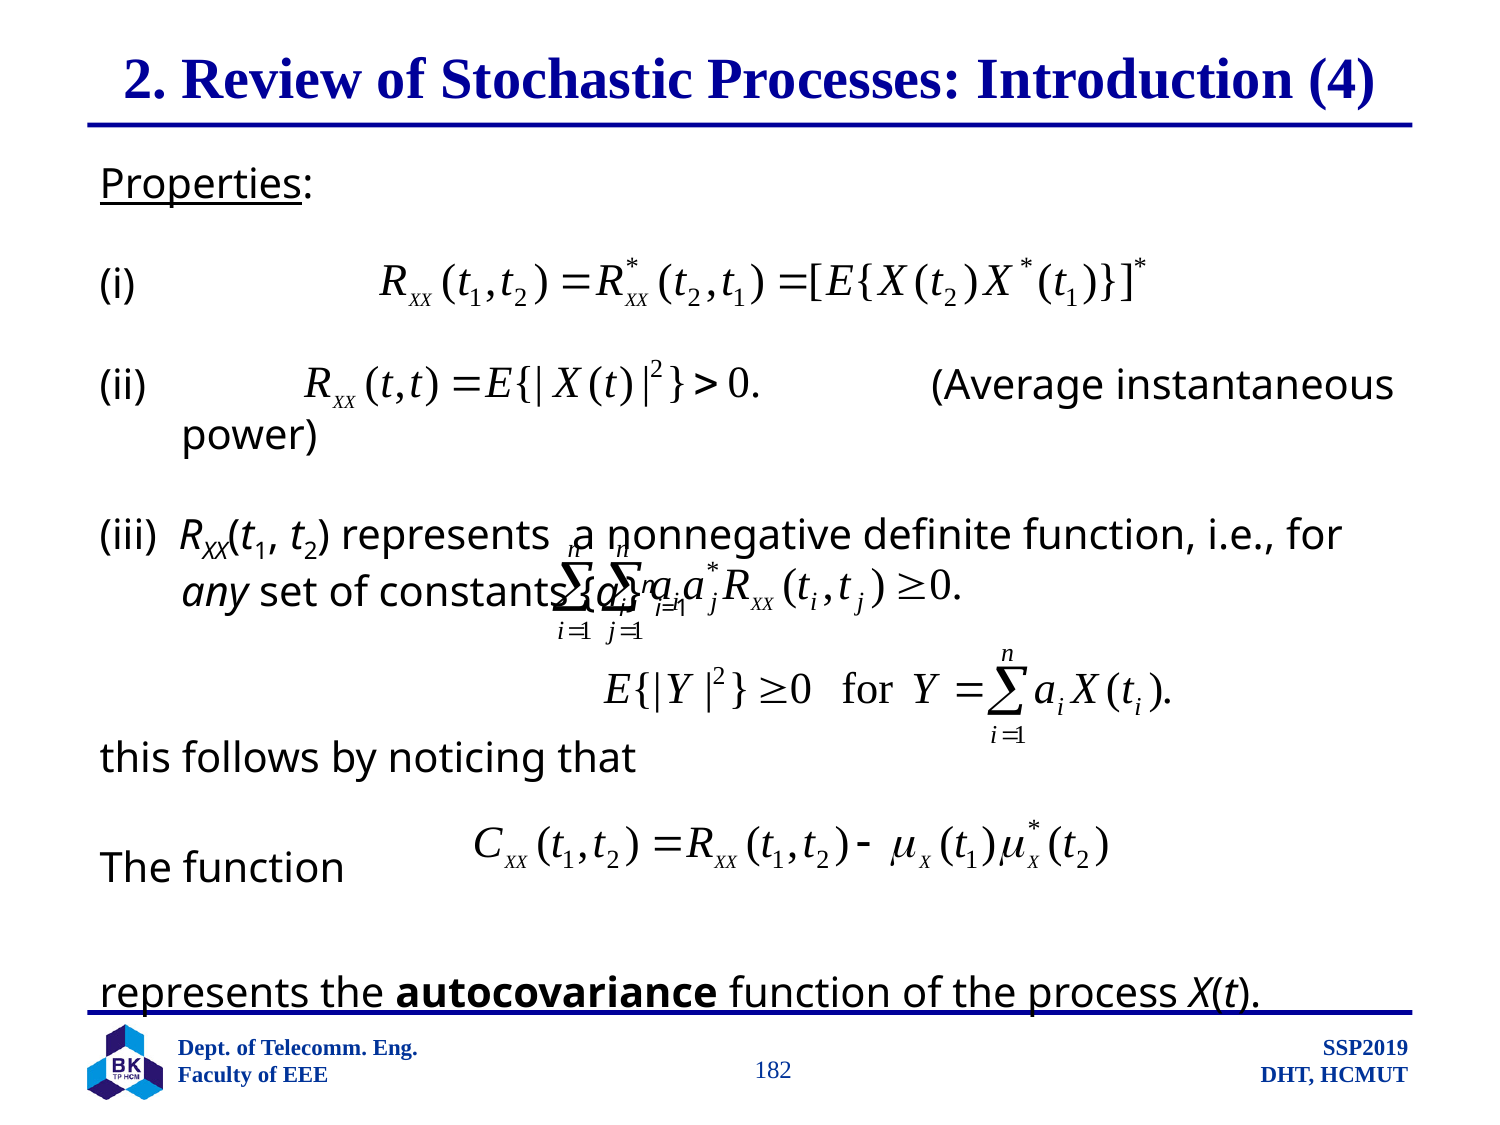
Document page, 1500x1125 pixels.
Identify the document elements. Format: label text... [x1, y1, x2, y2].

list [599, 637, 1176, 749]
text_box Properties: (i) (Average instantaneous power) (iii) RXX(t1, t2) represents a nonnegative definite function, i.e., for any set of constants {ai}ni=1 this follows by noticing that The function represents the autocovariance function of the process X(t). [84, 149, 1413, 1074]
picture [87, 1074, 163, 1100]
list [374, 249, 1151, 311]
slide_number 182 [424, 1074, 976, 1101]
title 2. Review of Stochastic Processes: Introduction (4) [0, 37, 1500, 113]
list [299, 352, 763, 413]
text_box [470, 812, 1113, 873]
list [549, 531, 963, 651]
